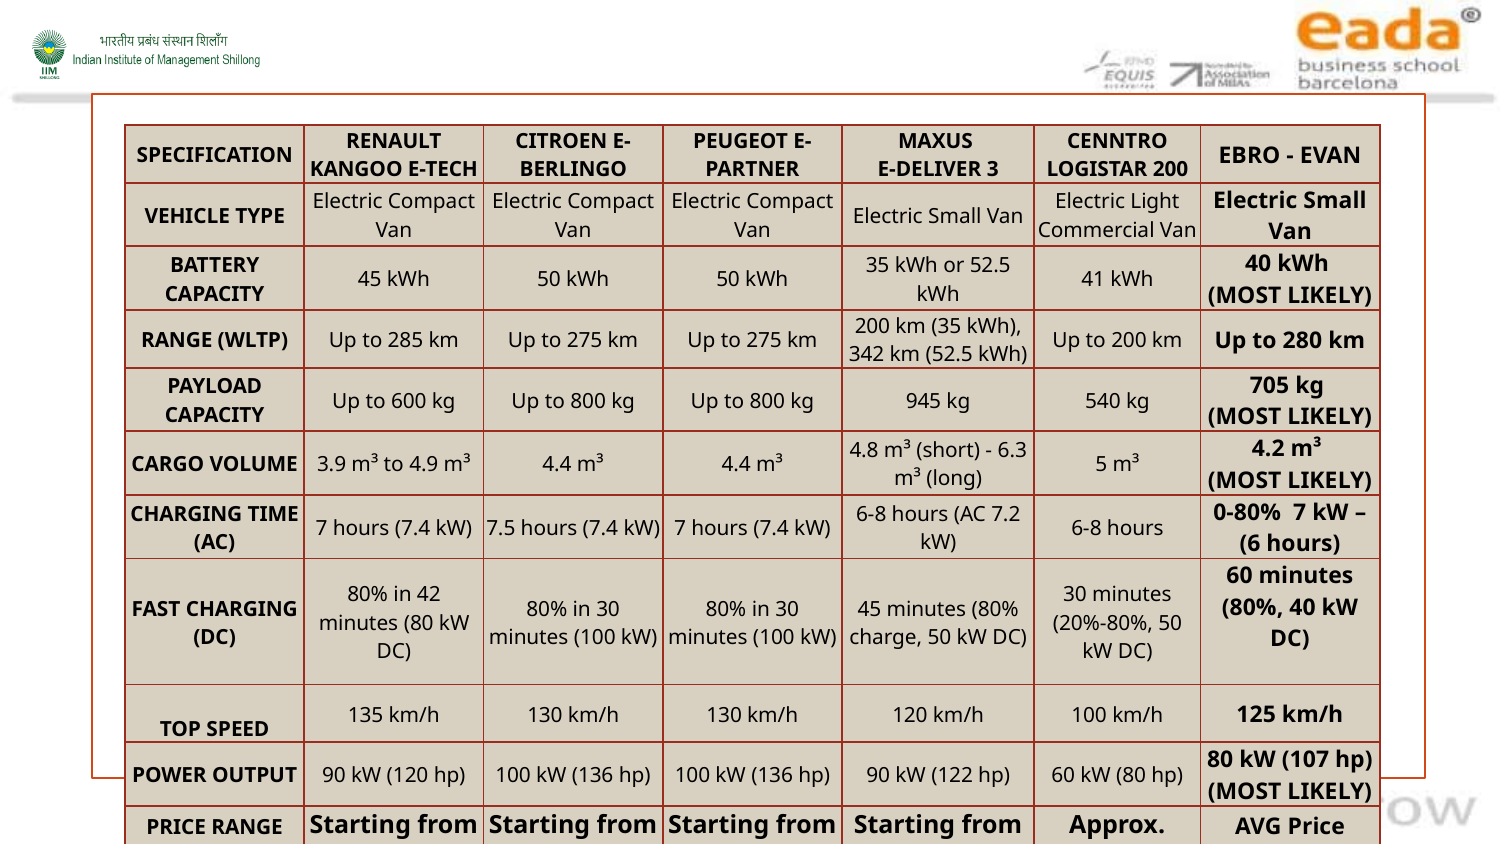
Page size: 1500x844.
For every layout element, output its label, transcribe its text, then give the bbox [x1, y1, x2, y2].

table_cell 7 hours (7.4 kW) [664, 496, 841, 558]
table_cell POWER OUTPUT [126, 743, 303, 805]
table_cell 60 minutes (80%, 40 kW DC) [1201, 559, 1379, 684]
table_cell TOP SPEED [126, 685, 303, 741]
table_cell 80% in 30 minutes (100 kW) [664, 559, 841, 684]
table_cell Electric Compact Van [484, 184, 662, 245]
table_cell Starting from €29,000 [843, 807, 1033, 844]
table_cell 6-8 hours (AC 7.2 kW) [843, 496, 1033, 558]
table_cell 6-8 hours [1035, 496, 1200, 558]
table_cell 3.9 m³ to 4.9 m³ [305, 432, 483, 494]
table_cell 50 kWh [664, 247, 841, 309]
table_cell Starting from €30,000 [484, 807, 662, 844]
table_cell 35 kWh or 52.5 kWh [843, 247, 1033, 309]
table_cell 40 kWh (MOST LIKELY) [1201, 247, 1379, 309]
table_cell FAST CHARGING (DC) [126, 559, 303, 684]
table_cell CARGO VOLUME [126, 432, 303, 494]
table_cell 100 km/h [1035, 685, 1200, 741]
table_cell 45 kWh [305, 247, 483, 309]
table_cell Starting from €30,000 [664, 807, 841, 844]
table_cell CHARGING TIME (AC) [126, 496, 303, 558]
table_header CENNTRO LOGISTAR 200 [1035, 126, 1200, 182]
table_cell 4.4 m³ [664, 432, 841, 494]
table_cell Starting from €32,000 [305, 807, 483, 844]
table_header SPECIFICATION [126, 126, 303, 182]
table_cell Up to 800 kg [484, 369, 662, 430]
table_cell 540 kg [1035, 369, 1200, 430]
table_cell 705 kg (MOST LIKELY) [1201, 369, 1379, 430]
table_cell 120 km/h [843, 685, 1033, 741]
table_cell 130 km/h [484, 685, 662, 741]
table_cell AVG Price €35,000 [1201, 807, 1379, 844]
table_cell RANGE (WLTP) [126, 311, 303, 367]
table_cell 5 m³ [1035, 432, 1200, 494]
table_cell BATTERY CAPACITY [126, 247, 303, 309]
text_box [91, 93, 1426, 779]
table_cell Up to 275 km [484, 311, 662, 367]
table_cell Up to 285 km [305, 311, 483, 367]
table_cell 80% in 42 minutes (80 kW DC) [305, 559, 483, 684]
table_cell 4.4 m³ [484, 432, 662, 494]
table_header RENAULT KANGOO E-TECH [305, 126, 483, 182]
table_cell 60 kW (80 hp) [1035, 743, 1200, 805]
table_cell Up to 280 km [1201, 311, 1379, 367]
table_cell Electric Small Van [843, 184, 1033, 245]
table_cell 80 kW (107 hp) (MOST LIKELY) [1201, 743, 1379, 805]
table_cell Electric Compact Van [305, 184, 483, 245]
table_cell Up to 200 km [1035, 311, 1200, 367]
table_cell Electric Light Commercial Van [1035, 184, 1200, 245]
table_cell 4.8 m³ (short) - 6.3 m³ (long) [843, 432, 1033, 494]
table_cell Electric Small Van [1201, 184, 1379, 245]
table_header CITROEN E-BERLINGO [484, 126, 662, 182]
table_cell 7.5 hours (7.4 kW) [484, 496, 662, 558]
table_cell VEHICLE TYPE [126, 184, 303, 245]
table_cell 135 km/h [305, 685, 483, 741]
table_header MAXUS E-DELIVER 3 [843, 126, 1033, 182]
table_cell 45 minutes (80% charge, 50 kW DC) [843, 559, 1033, 684]
table_cell Approx. €25,000 [1035, 807, 1200, 844]
table_cell PAYLOAD CAPACITY [126, 369, 303, 430]
table_cell 30 minutes (20%-80%, 50 kW DC) [1035, 559, 1200, 684]
table_cell PRICE RANGE (EUROPE) [126, 807, 303, 844]
table_cell 80% in 30 minutes (100 kW) [484, 559, 662, 684]
table_cell 125 km/h [1201, 685, 1379, 741]
table_cell Up to 275 km [664, 311, 841, 367]
table_cell Up to 600 kg [305, 369, 483, 430]
table_cell 7 hours (7.4 kW) [305, 496, 483, 558]
table_cell Up to 800 kg [664, 369, 841, 430]
table_header PEUGEOT E-PARTNER [664, 126, 841, 182]
picture [0, 0, 1500, 844]
table_cell 100 kW (136 hp) [664, 743, 841, 805]
table_cell 90 kW (122 hp) [843, 743, 1033, 805]
table_cell 90 kW (120 hp) [305, 743, 483, 805]
table_cell 200 km (35 kWh), 342 km (52.5 kWh) [843, 311, 1033, 367]
table_cell Electric Compact Van [664, 184, 841, 245]
table_cell 50 kWh [484, 247, 662, 309]
table_cell 130 km/h [664, 685, 841, 741]
table_cell 4.2 m³ (MOST LIKELY) [1201, 432, 1379, 494]
table_cell 100 kW (136 hp) [484, 743, 662, 805]
table_cell 41 kWh [1035, 247, 1200, 309]
table_cell 0-80% 7 kW – (6 hours) [1201, 496, 1379, 558]
table_header EBRO - EVAN [1201, 126, 1379, 182]
table_cell 945 kg [843, 369, 1033, 430]
